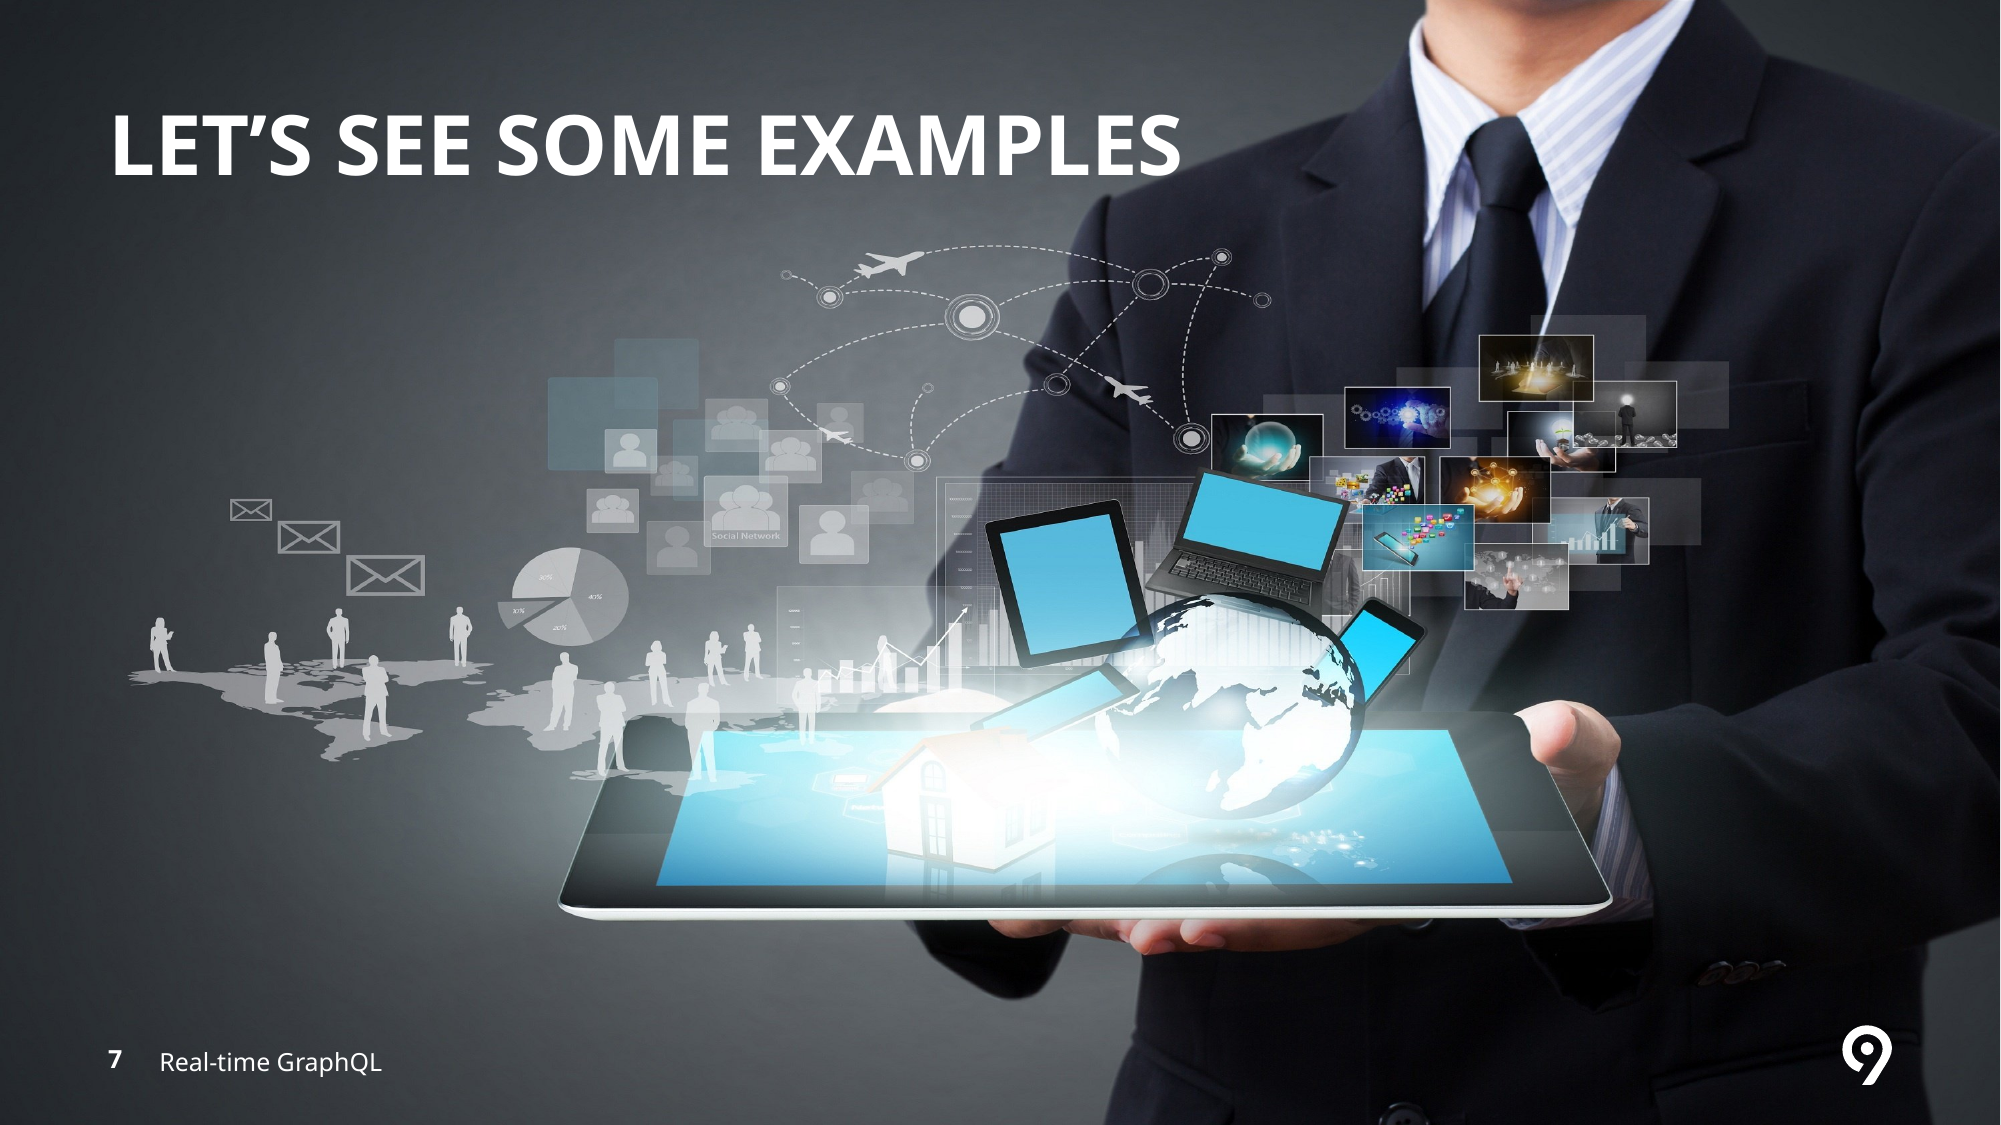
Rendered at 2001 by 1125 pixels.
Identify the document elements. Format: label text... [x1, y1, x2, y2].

title Let’s see some examples [108, 84, 1891, 225]
picture [0, 0, 2001, 1125]
slide_number 7 [108, 1045, 153, 1077]
footer Real-time GraphQL [159, 1045, 971, 1077]
